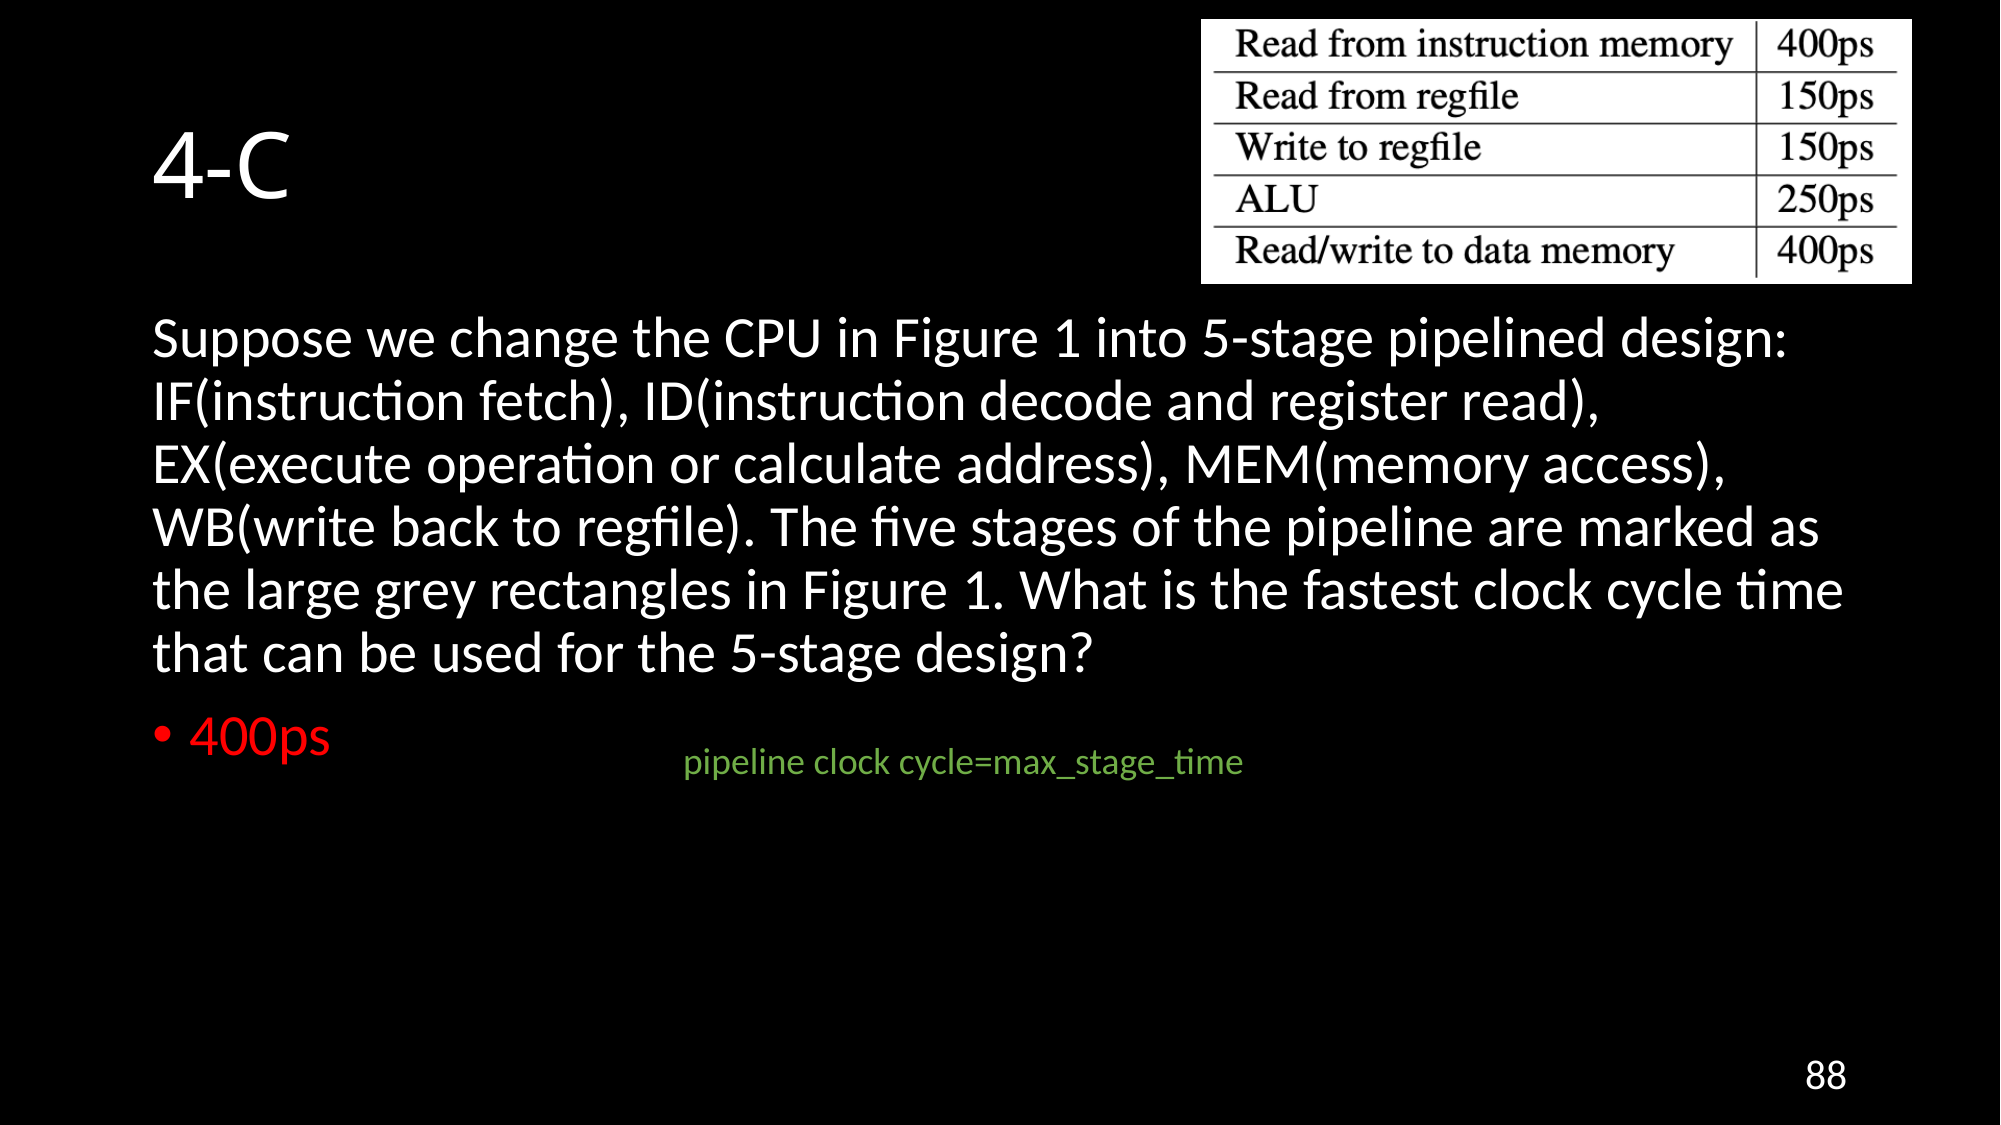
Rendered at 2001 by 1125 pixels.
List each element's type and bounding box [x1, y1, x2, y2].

picture [1201, 19, 1912, 284]
slide_number [1412, 1042, 1863, 1103]
text_box [668, 729, 1260, 790]
list [137, 299, 1863, 1014]
title [137, 59, 1201, 278]
